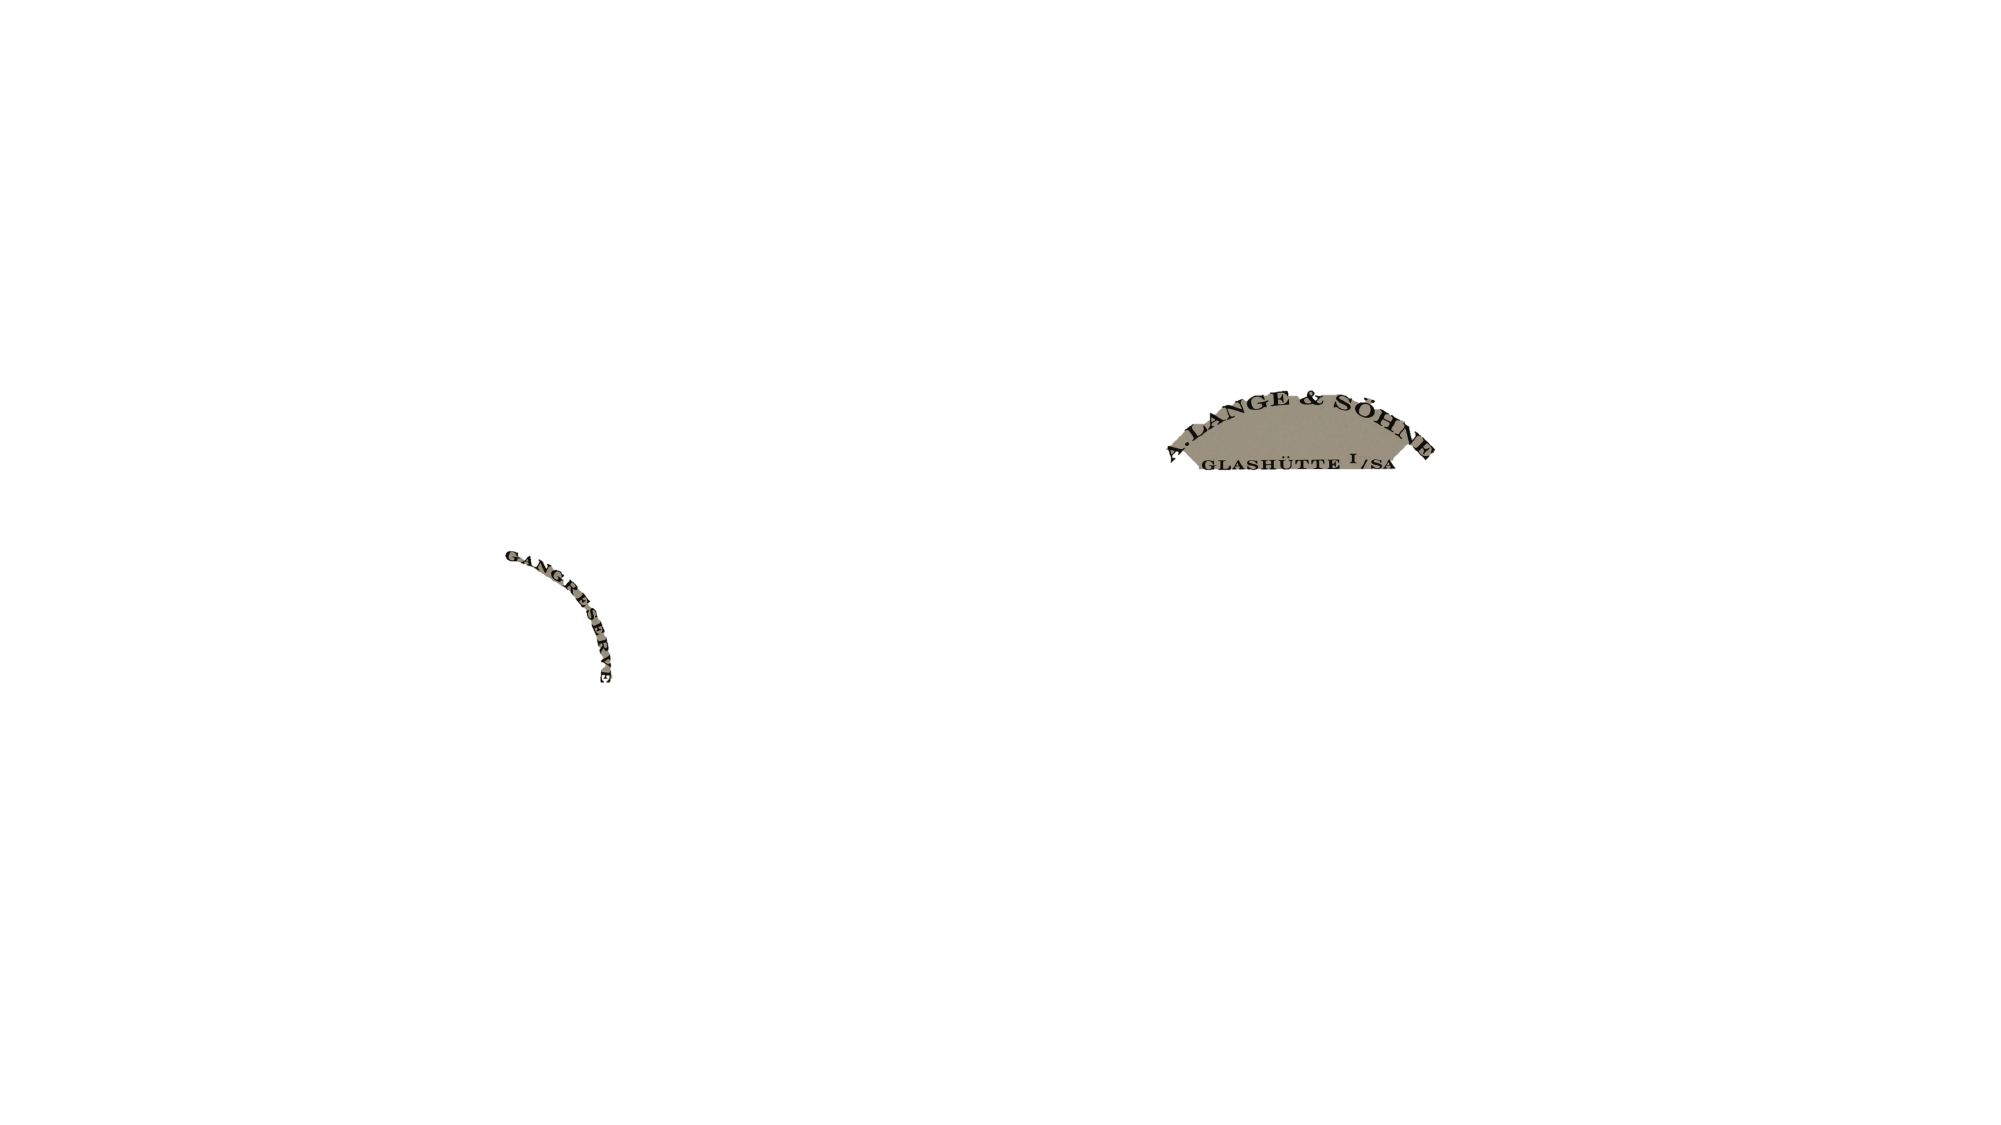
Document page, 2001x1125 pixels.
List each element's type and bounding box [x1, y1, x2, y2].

picture [490, 540, 627, 699]
picture [1126, 376, 1443, 489]
